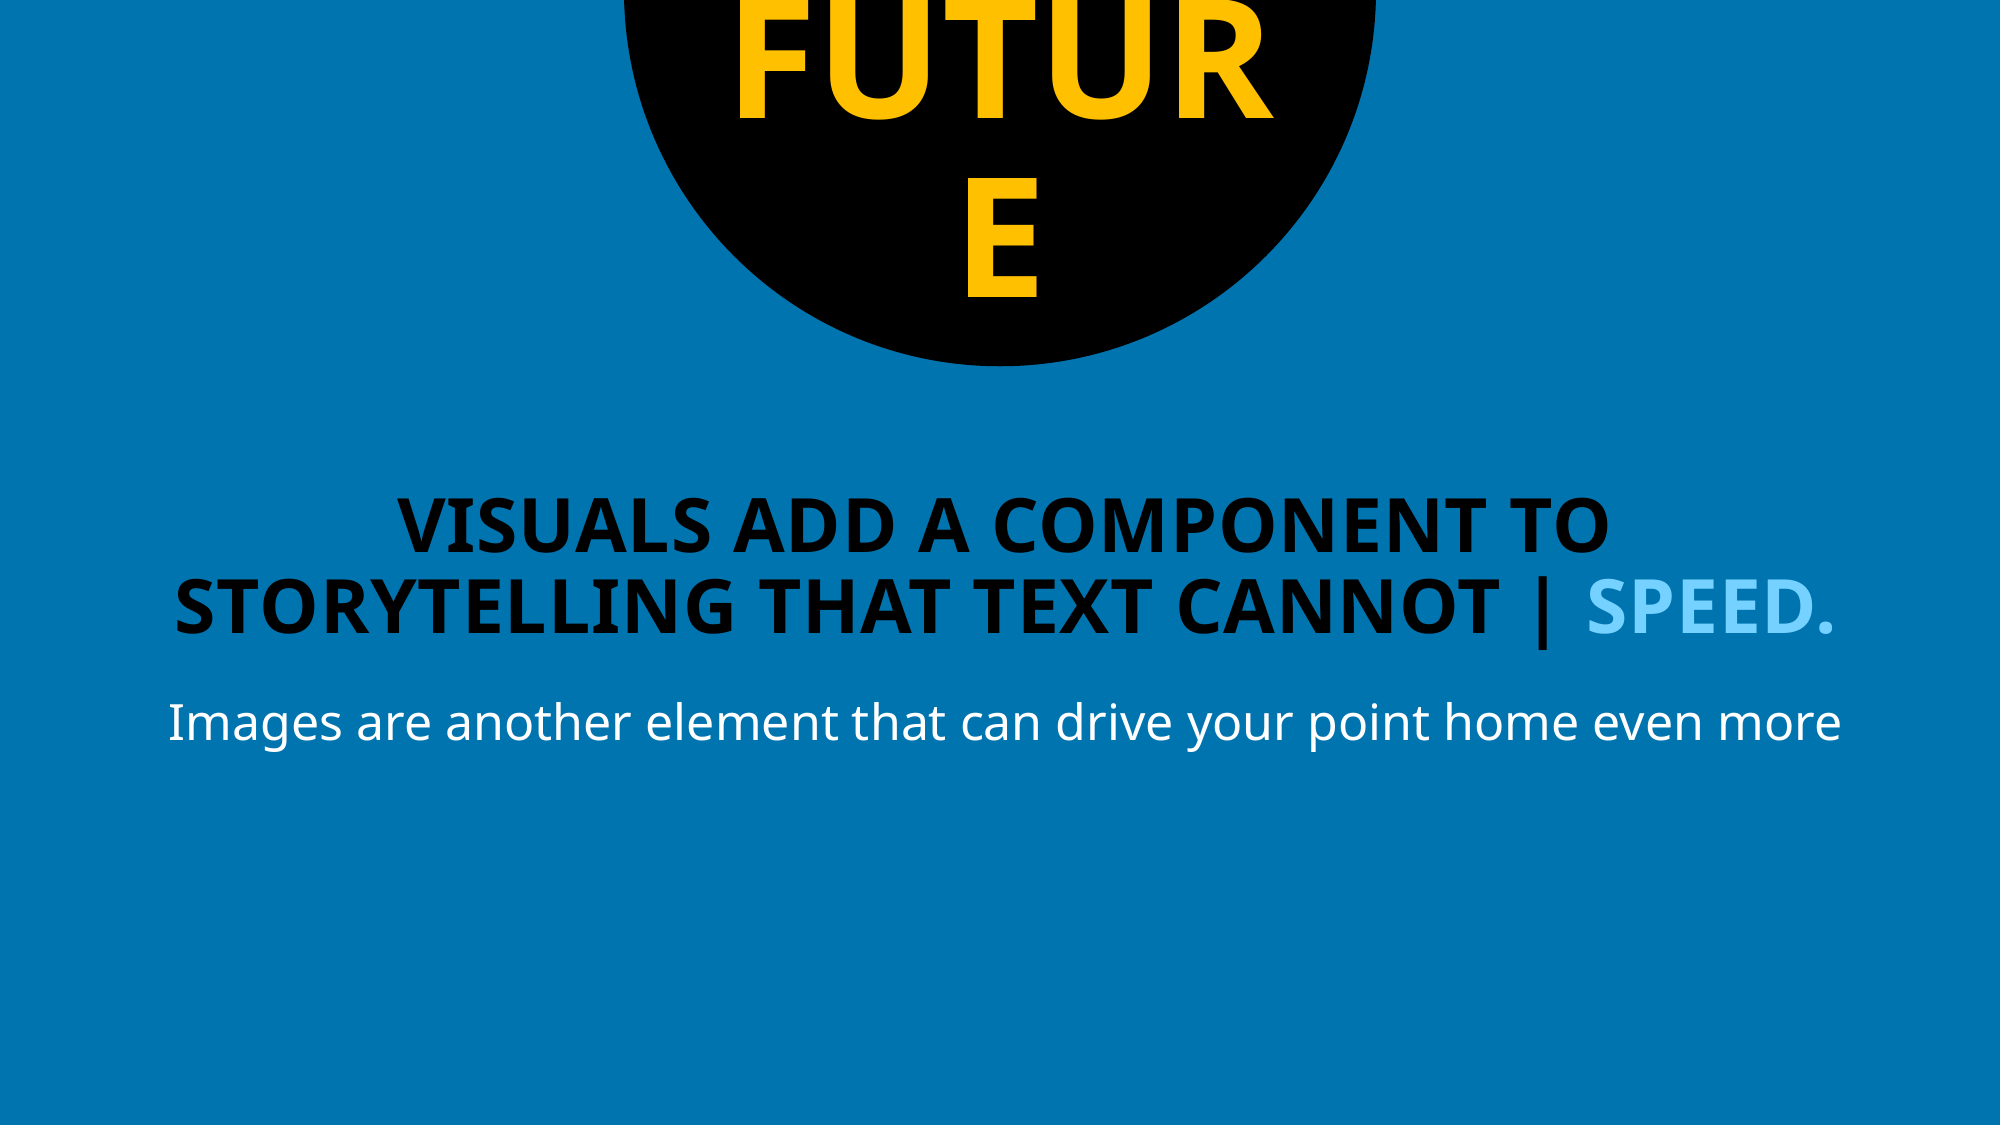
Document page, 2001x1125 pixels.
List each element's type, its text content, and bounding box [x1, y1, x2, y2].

picture [997, 499, 1034, 551]
picture [577, 499, 625, 551]
picture [1348, 500, 1376, 551]
picture [850, 500, 892, 551]
picture [1224, 499, 1272, 551]
picture [1558, 499, 1606, 551]
picture [481, 499, 513, 551]
picture [635, 500, 666, 551]
picture [735, 499, 783, 551]
picture [1044, 499, 1092, 551]
picture [399, 500, 443, 551]
picture [1391, 500, 1436, 551]
picture [676, 499, 708, 551]
picture [526, 500, 567, 552]
picture [920, 499, 968, 551]
list Images are another element that can drive your point home even more [50, 690, 1963, 760]
picture [1106, 500, 1161, 551]
picture [450, 500, 472, 551]
title VISUALS ADD A COMPONENT TO STORYTELLING THAT TEXT CANNOT | SPEED. [49, 554, 1963, 658]
list FUTURE [670, 55, 1330, 253]
picture [1286, 500, 1331, 551]
picture [1447, 500, 1485, 551]
picture [1512, 500, 1550, 551]
picture [793, 500, 835, 551]
picture [1178, 500, 1212, 551]
